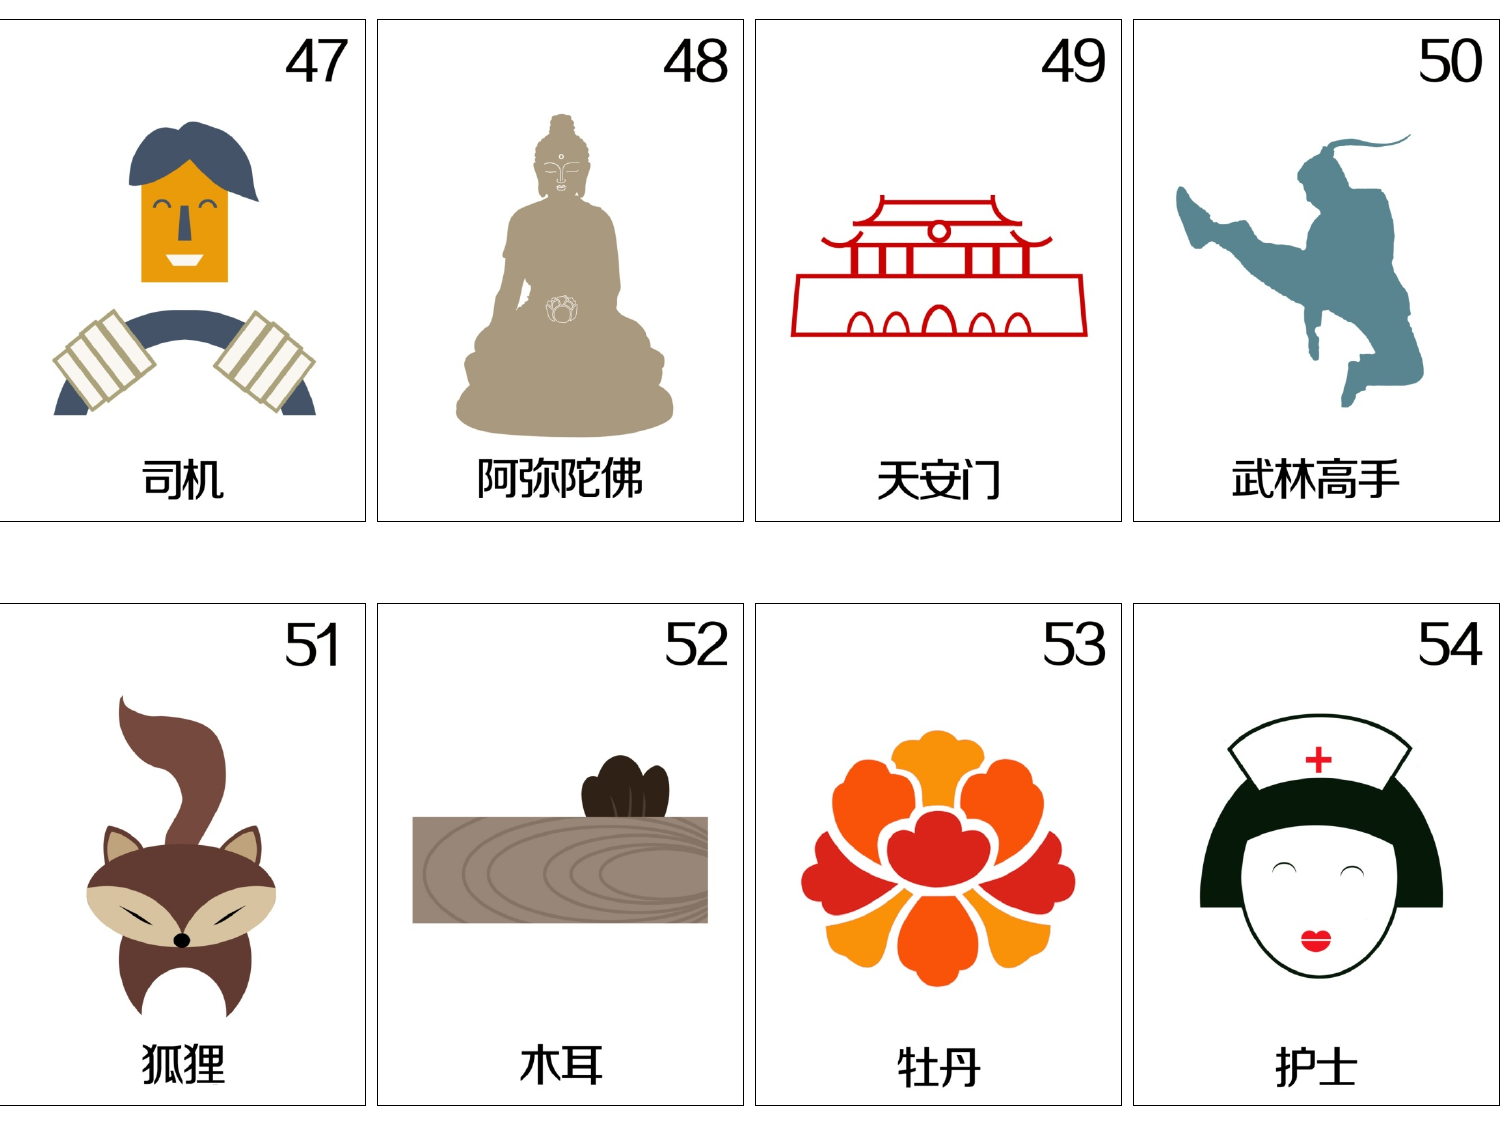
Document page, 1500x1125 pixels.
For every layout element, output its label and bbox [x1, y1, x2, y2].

picture [1133, 18, 1500, 522]
picture [755, 18, 1122, 522]
picture [0, 18, 366, 522]
picture [0, 603, 366, 1107]
picture [1133, 603, 1500, 1107]
picture [755, 603, 1122, 1107]
picture [377, 603, 744, 1107]
picture [377, 18, 744, 522]
